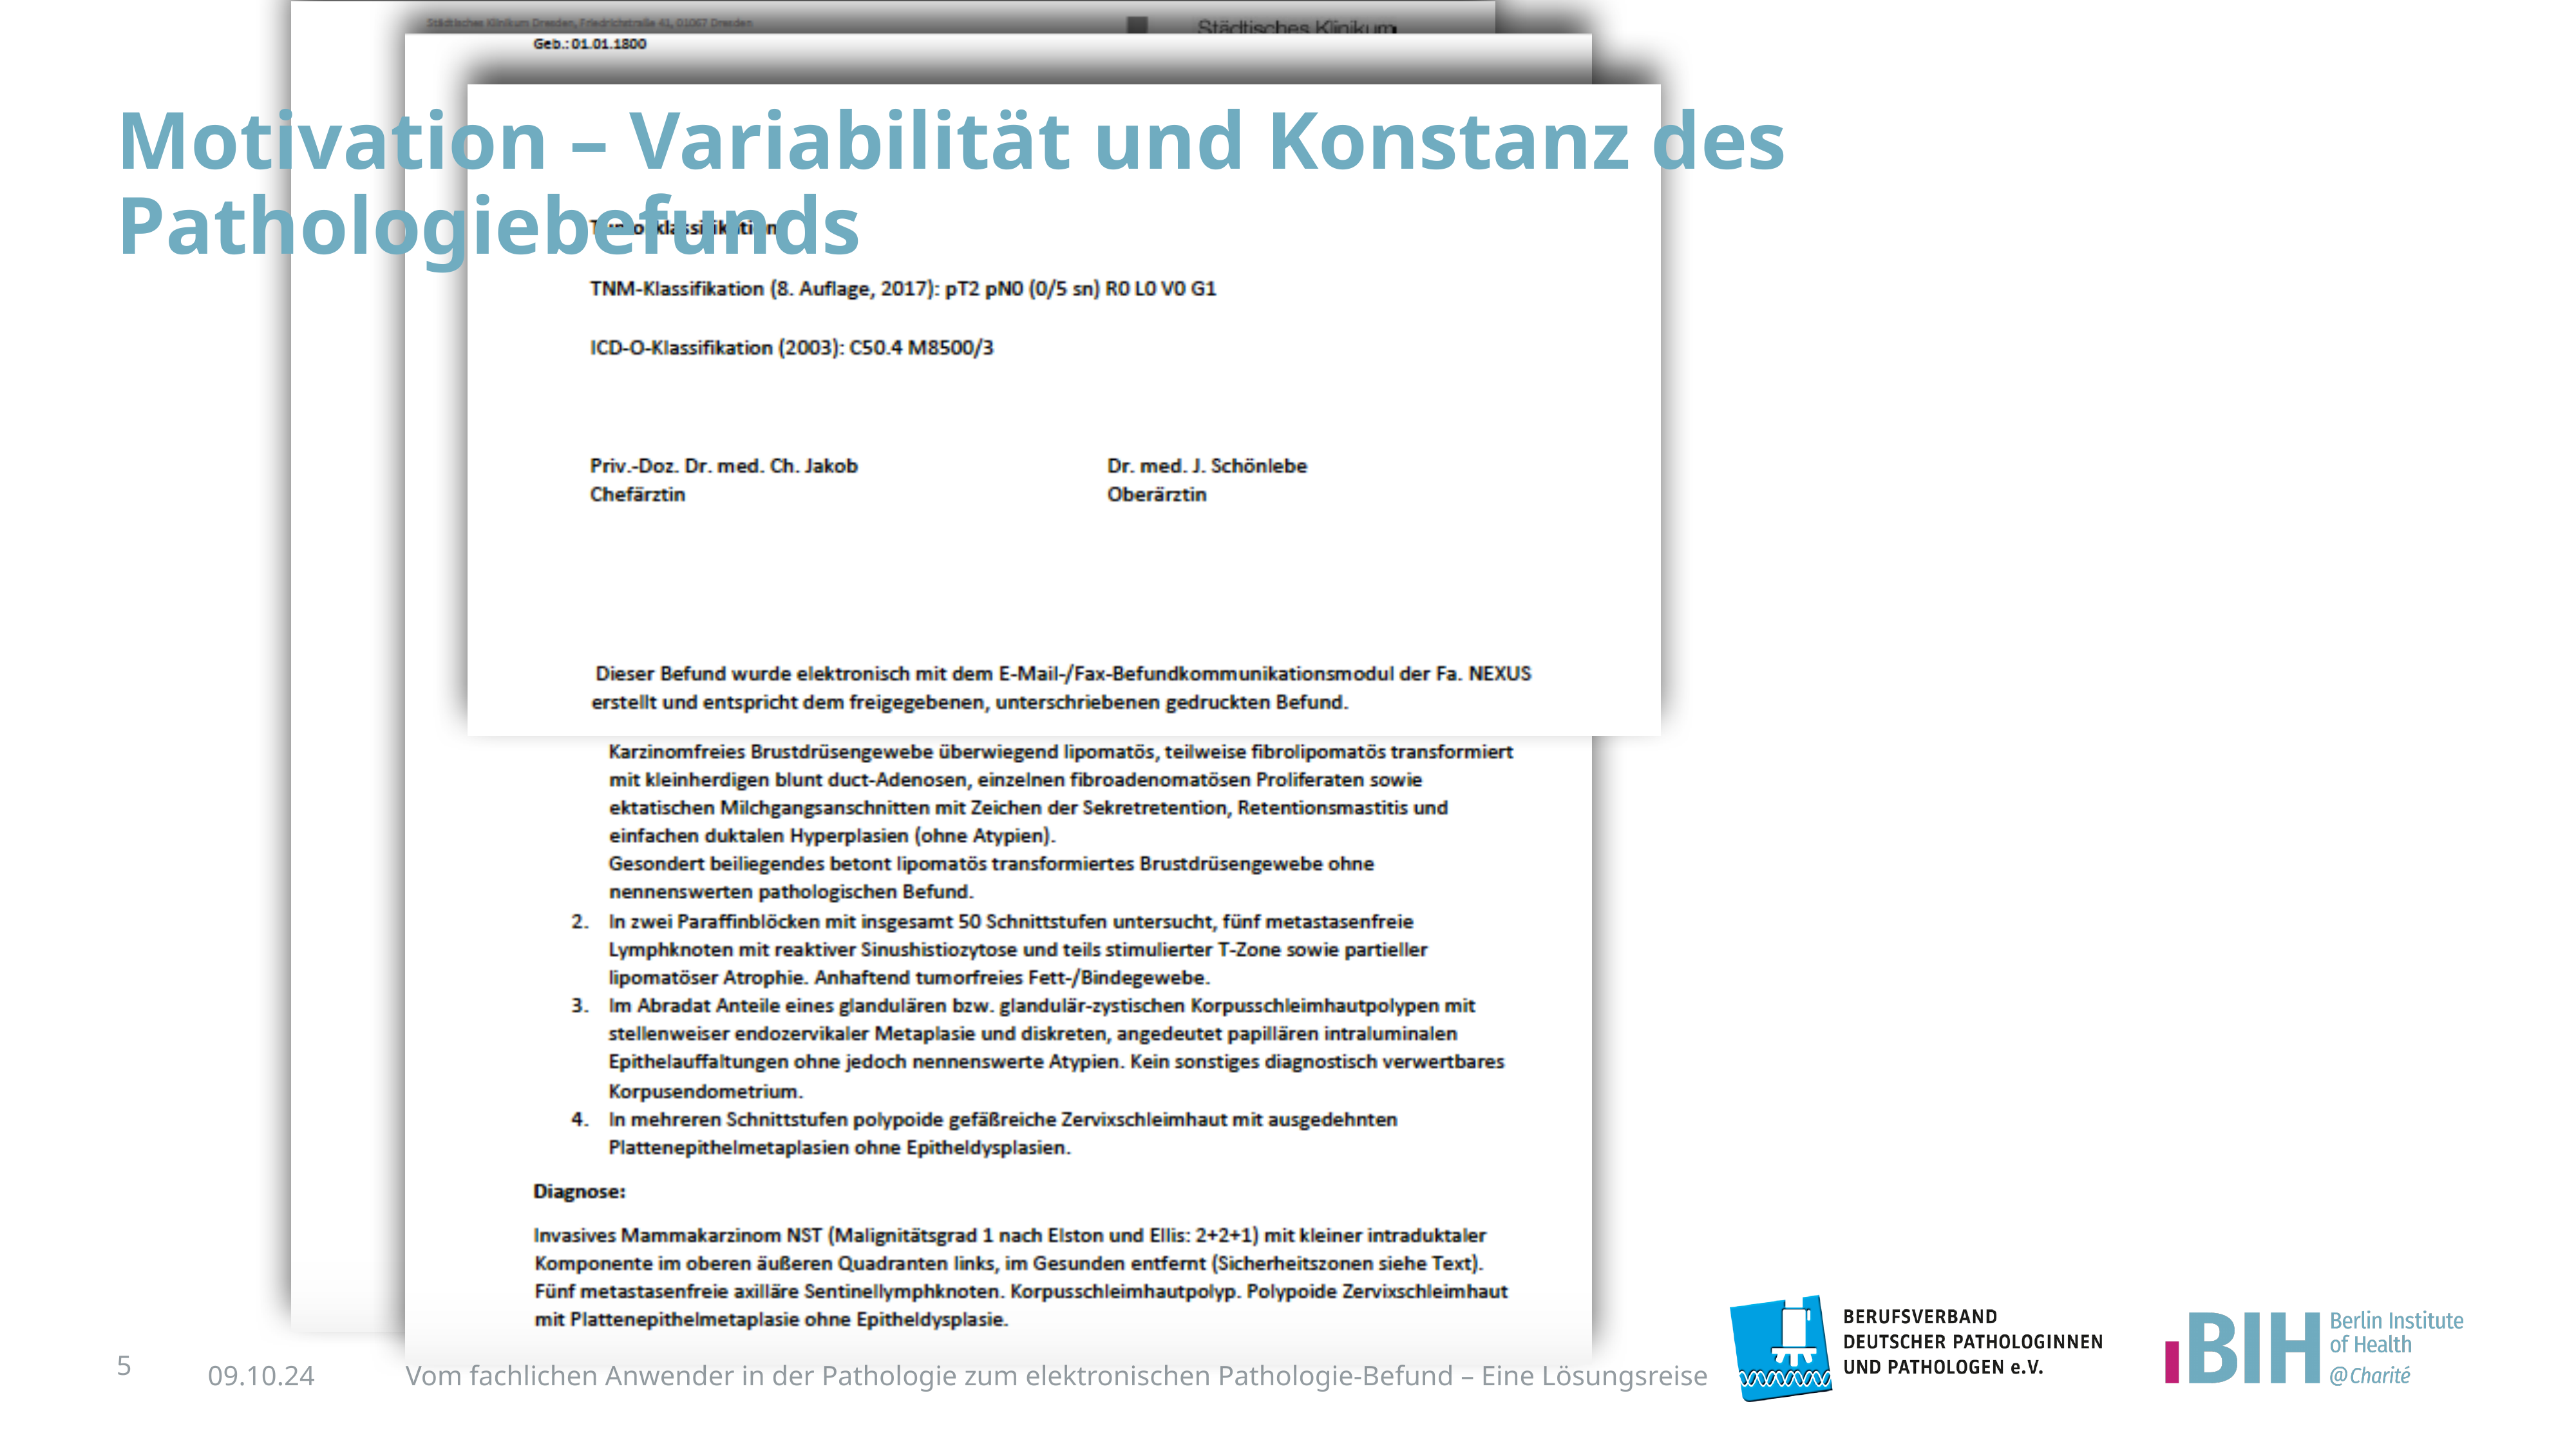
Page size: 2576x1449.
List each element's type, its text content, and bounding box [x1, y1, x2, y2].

picture [291, 1, 1661, 1365]
picture [2139, 1271, 2489, 1425]
title Motivation – Variabilität und Konstanz des Pathologiebefunds [116, 100, 291, 284]
slide_number 5 [116, 1348, 133, 1381]
title Motivation – Variabilität und Konstanz des Pathologiebefunds [1661, 100, 2418, 284]
text_box 09.10.24 [207, 1359, 375, 1392]
picture [1729, 1294, 2102, 1402]
text_box Vom fachlichen Anwender in der Pathologie zum elektronischen Pathologie-Befund – Eine Lösungsreise [405, 1359, 1723, 1392]
